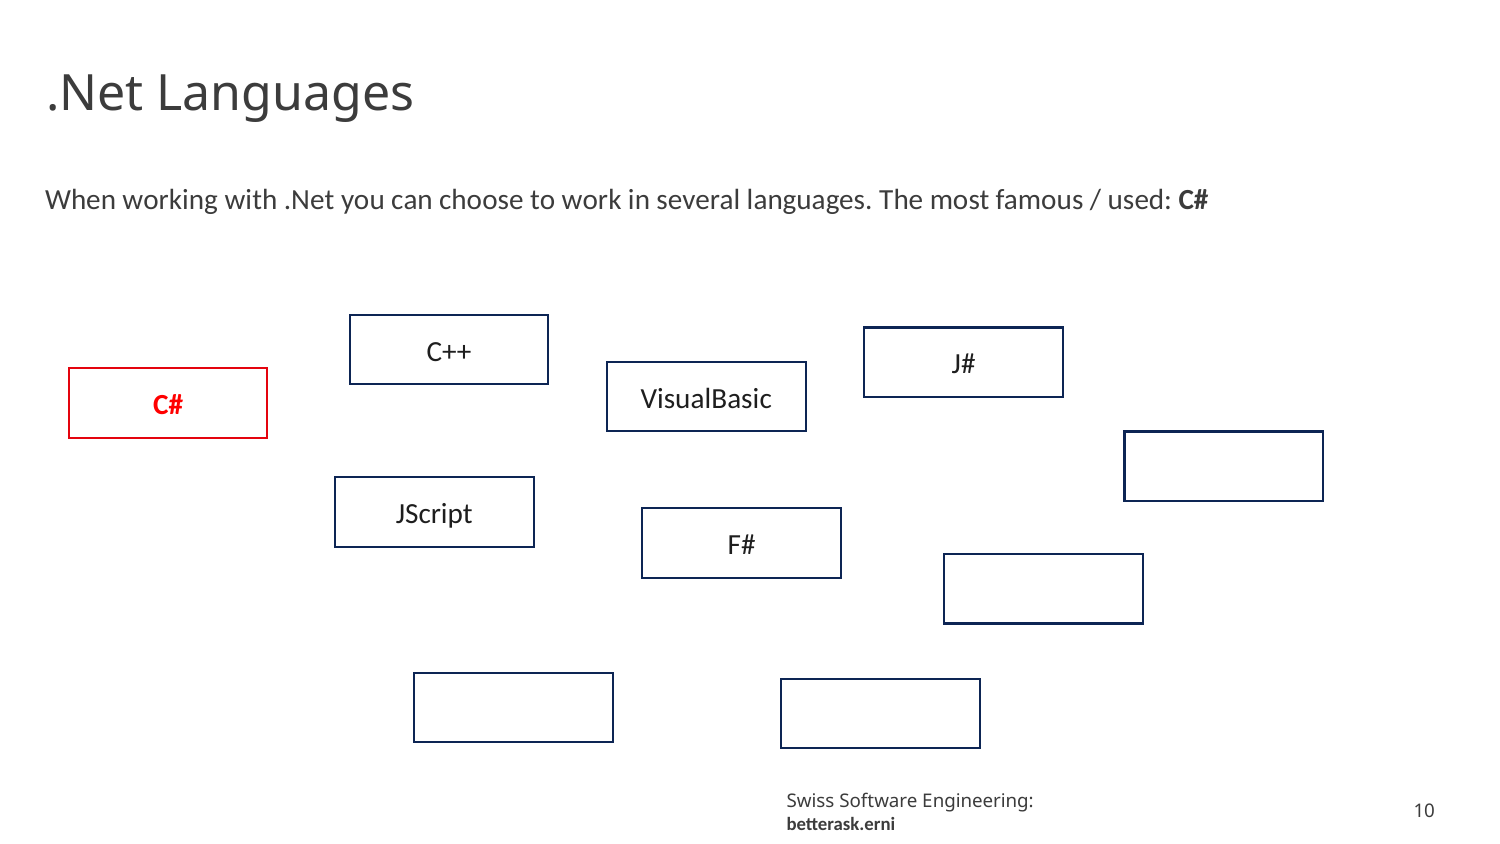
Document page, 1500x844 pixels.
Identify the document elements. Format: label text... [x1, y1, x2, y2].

text_box C# [68, 367, 268, 439]
text_box VisualBasic [606, 361, 807, 432]
text_box J# [863, 326, 1064, 398]
slide_number 10 [1308, 792, 1441, 831]
text_box [413, 672, 614, 743]
footer Swiss Software Engineering: betterask.erni [781, 793, 1125, 830]
text_box C++ [349, 314, 549, 385]
text_box [943, 553, 1144, 625]
title .Net Languages [40, 69, 1443, 119]
text_box [780, 678, 981, 749]
text_box JScript [334, 476, 535, 548]
text_box When working with .Net you can choose to work in several languages. The most famous / used: C# [30, 173, 1409, 223]
text_box [1123, 430, 1324, 502]
text_box F# [641, 507, 842, 579]
